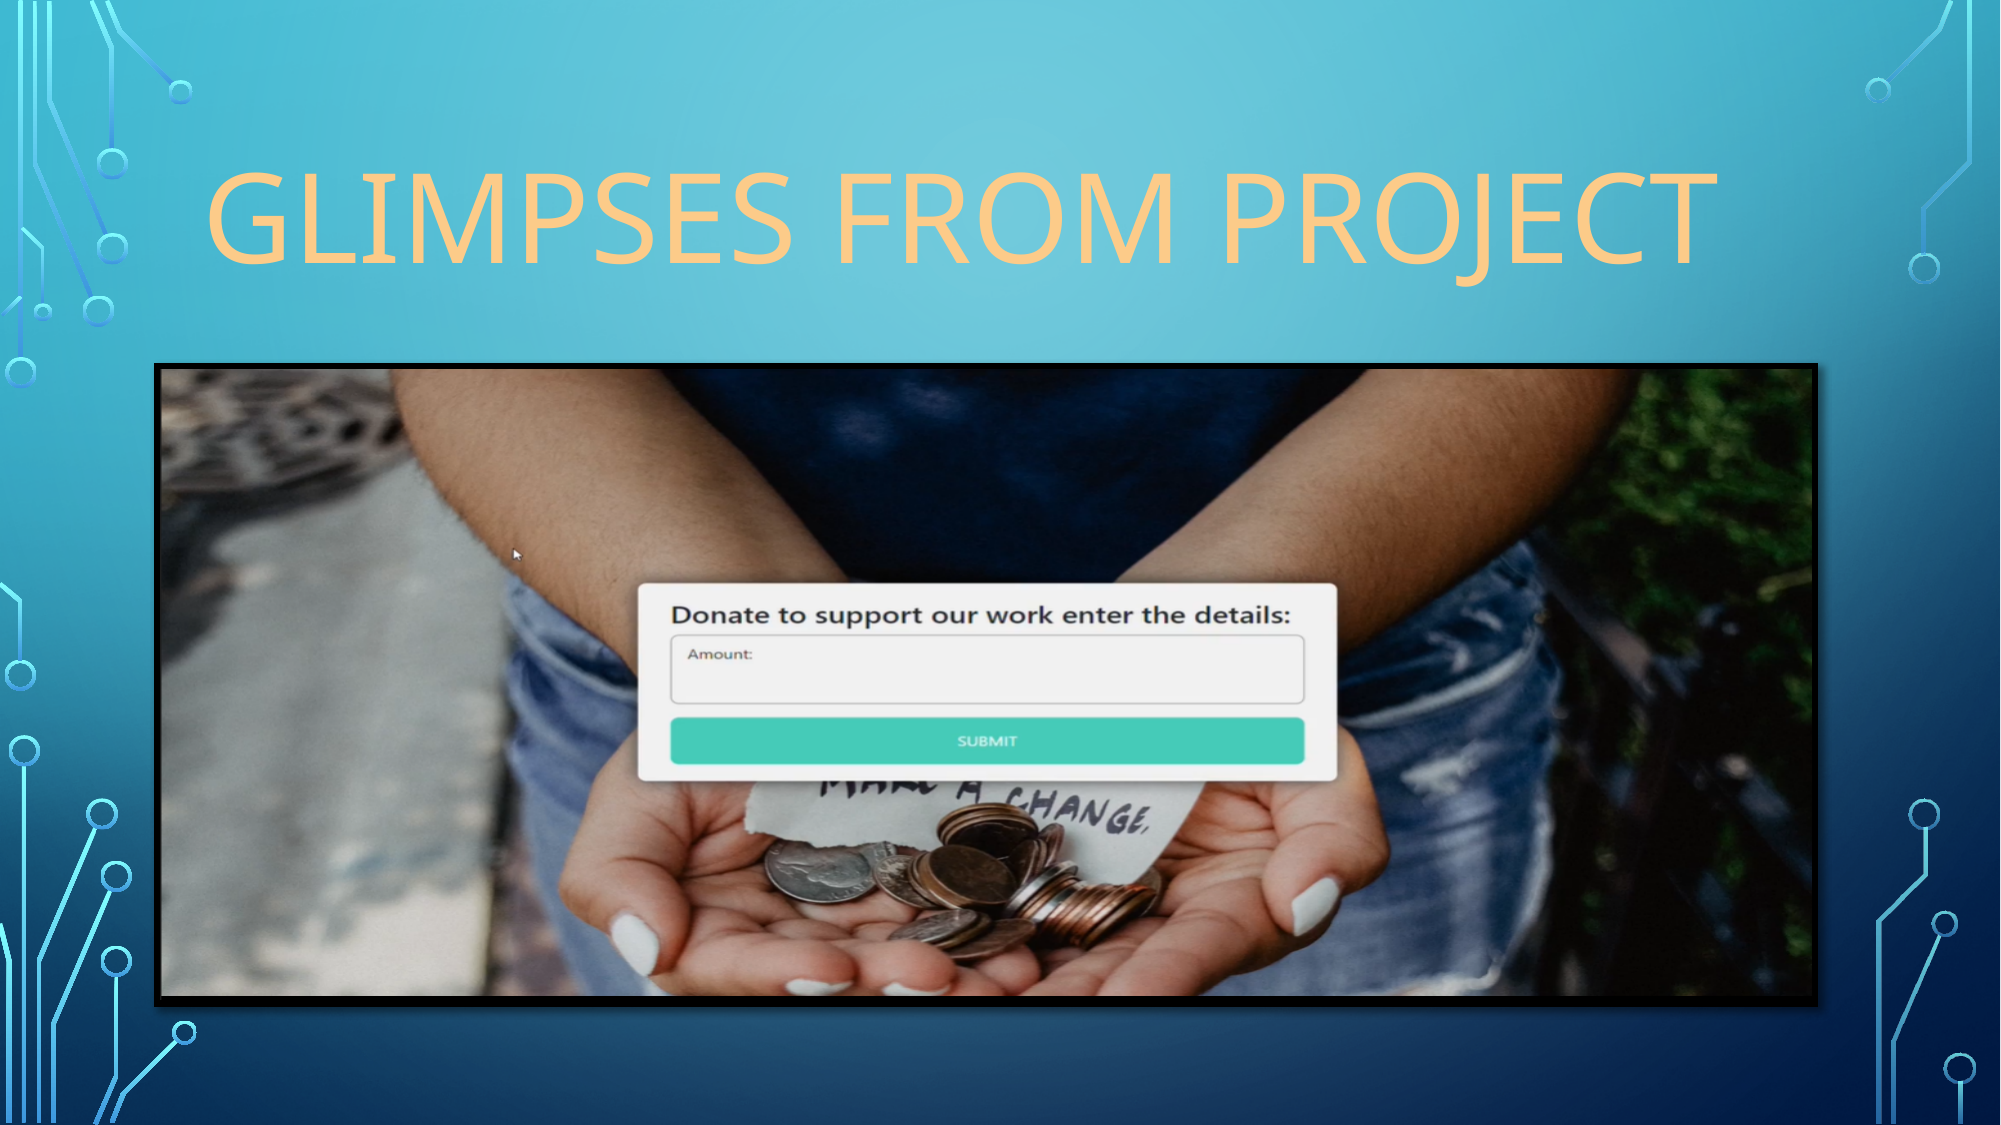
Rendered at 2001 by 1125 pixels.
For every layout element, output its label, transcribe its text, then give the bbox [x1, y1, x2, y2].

title GLIMPSES FROM PROJECT [187, 101, 1813, 344]
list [159, 368, 1813, 1001]
